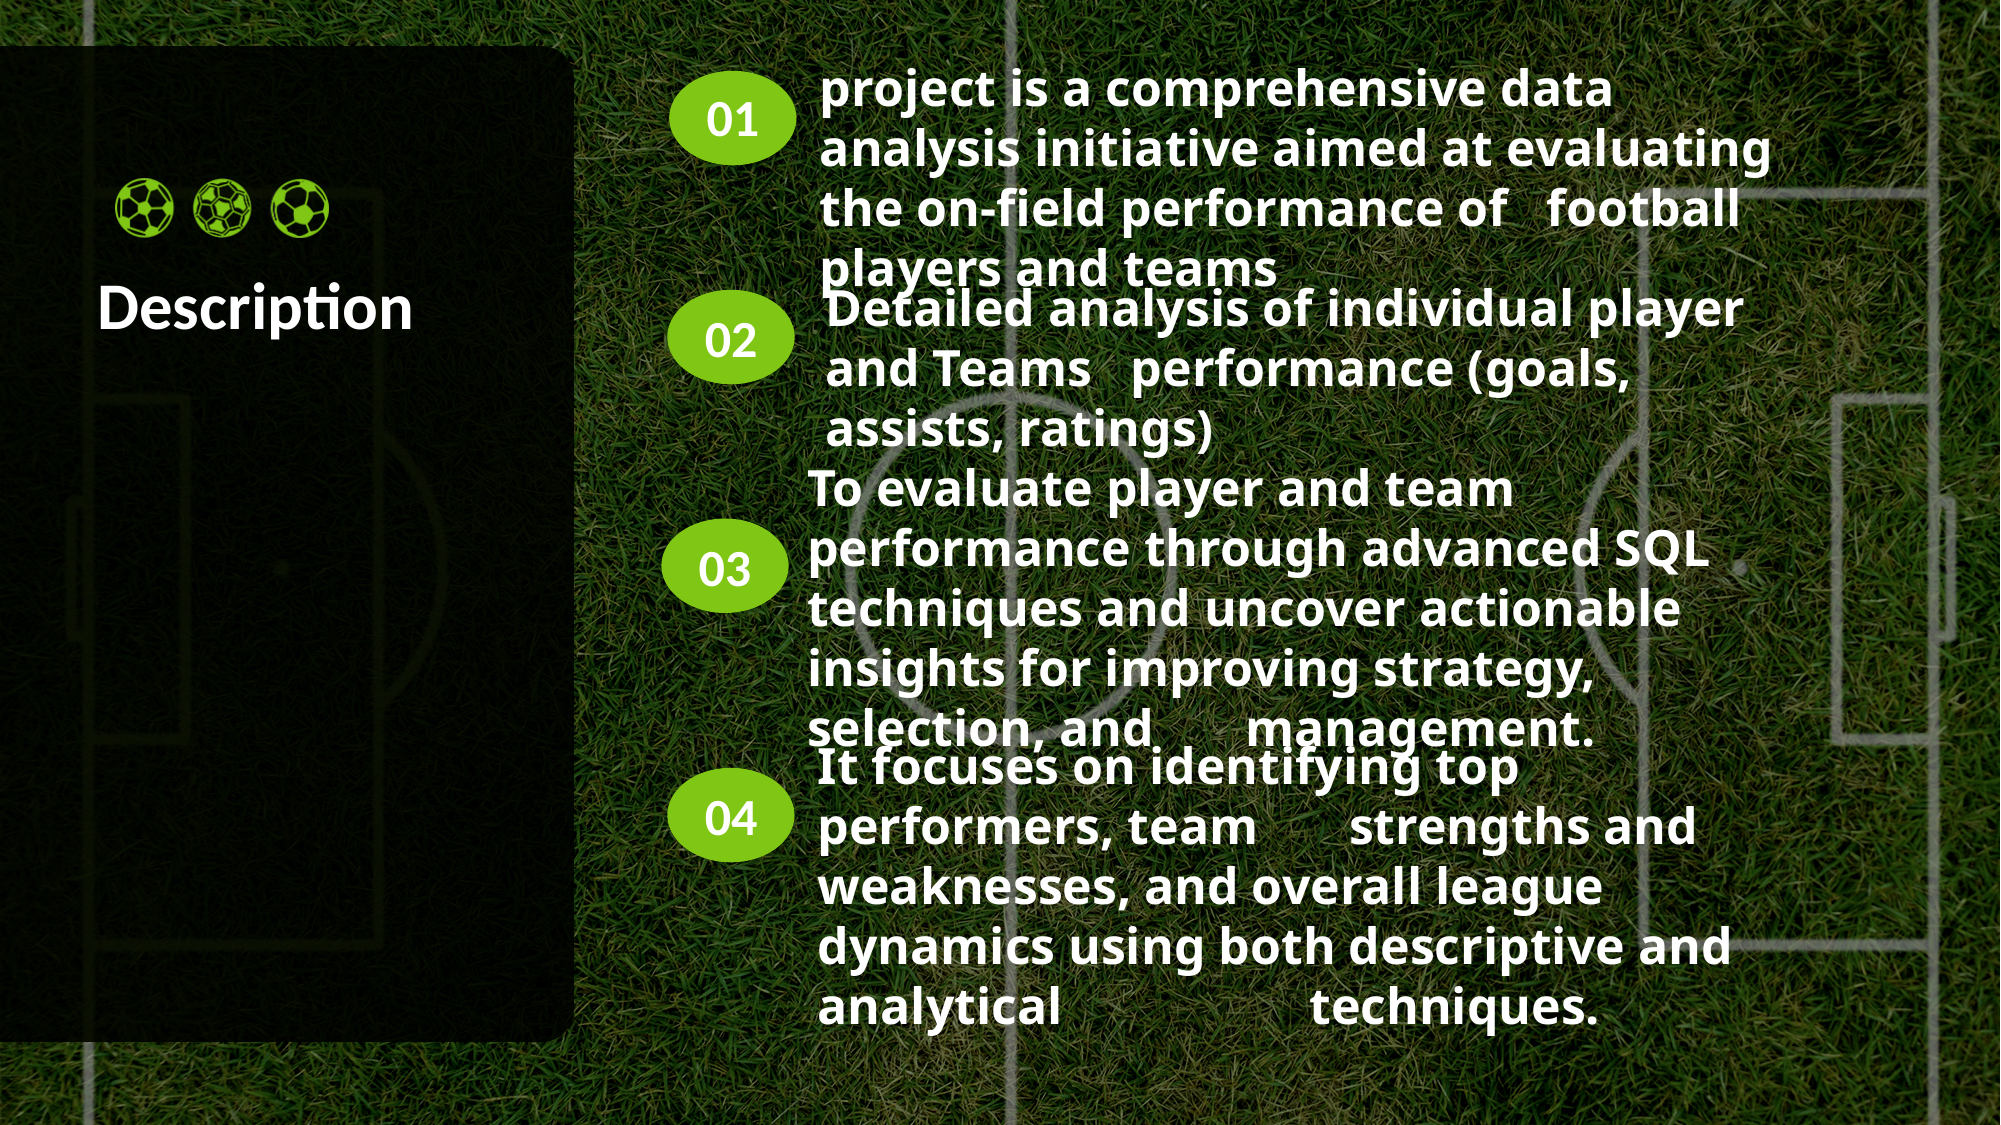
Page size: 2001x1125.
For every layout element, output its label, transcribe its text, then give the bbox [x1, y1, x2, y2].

picture [0, 0, 2000, 1125]
text_box Detailed analysis of individual player and Teams performance (goals, assists, ratings) [810, 268, 1833, 464]
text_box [661, 518, 789, 614]
text_box To evaluate player and team performance through advanced SQL techniques and uncover actionable insights for improving strategy, selection, and management. [792, 448, 1814, 764]
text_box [667, 767, 795, 863]
text_box It focuses on identifying top performers, team strengths and weaknesses, and overall league dynamics using both descriptive and analytical techniques. [802, 727, 1825, 1042]
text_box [669, 48, 1828, 246]
text_box Description [66, 255, 445, 350]
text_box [666, 289, 795, 385]
